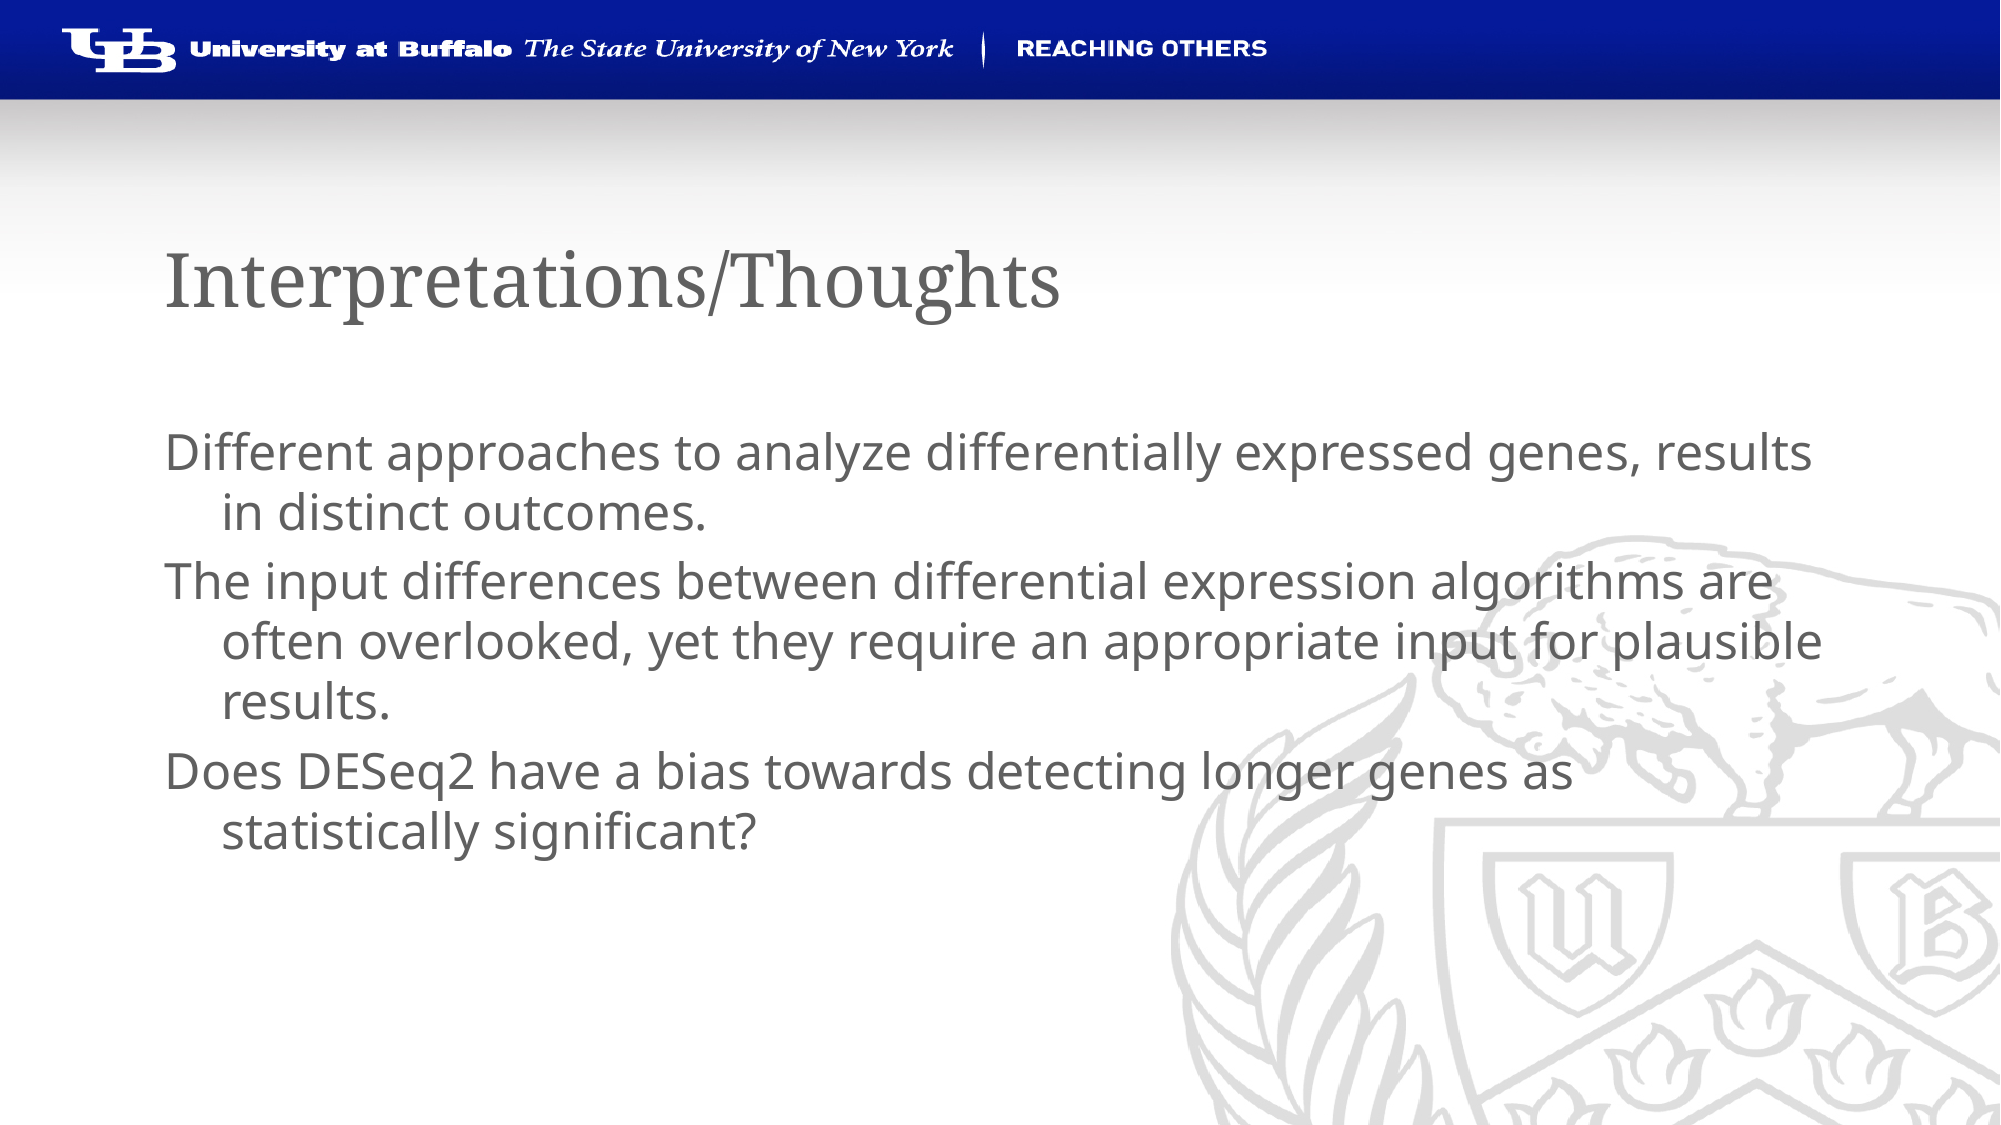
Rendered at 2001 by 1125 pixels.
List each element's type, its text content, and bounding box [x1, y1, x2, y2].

list Different approaches to analyze differentially expressed genes, results in distinct outcomes. The input differences between differential expression algorithms are often overlooked, yet they require an appropriate input for plausible results. Does DESeq2 have a bias towards detecting longer genes as statistically significant? [150, 412, 1850, 975]
title Interpretations/Thoughts [150, 224, 1850, 412]
picture [0, 0, 2000, 1125]
